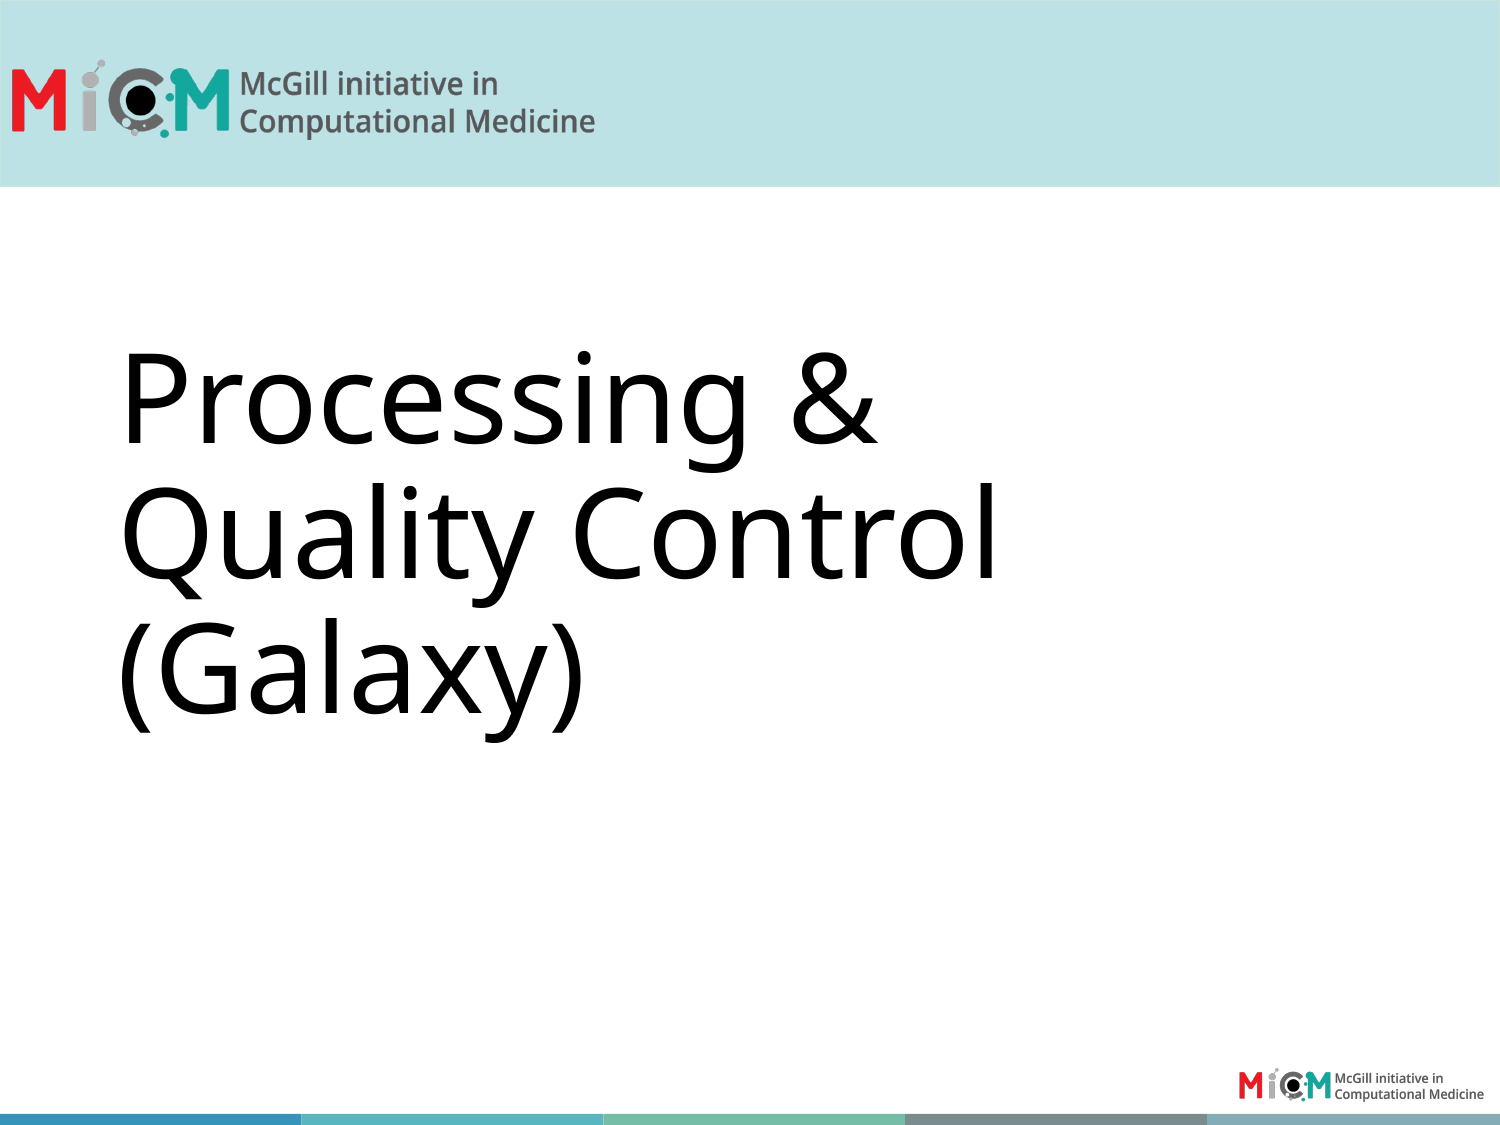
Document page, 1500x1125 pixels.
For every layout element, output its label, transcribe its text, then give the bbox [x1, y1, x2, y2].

picture [0, 19, 634, 187]
picture [1211, 1051, 1500, 1122]
title Processing & Quality Control (Galaxy) [102, 280, 1397, 749]
